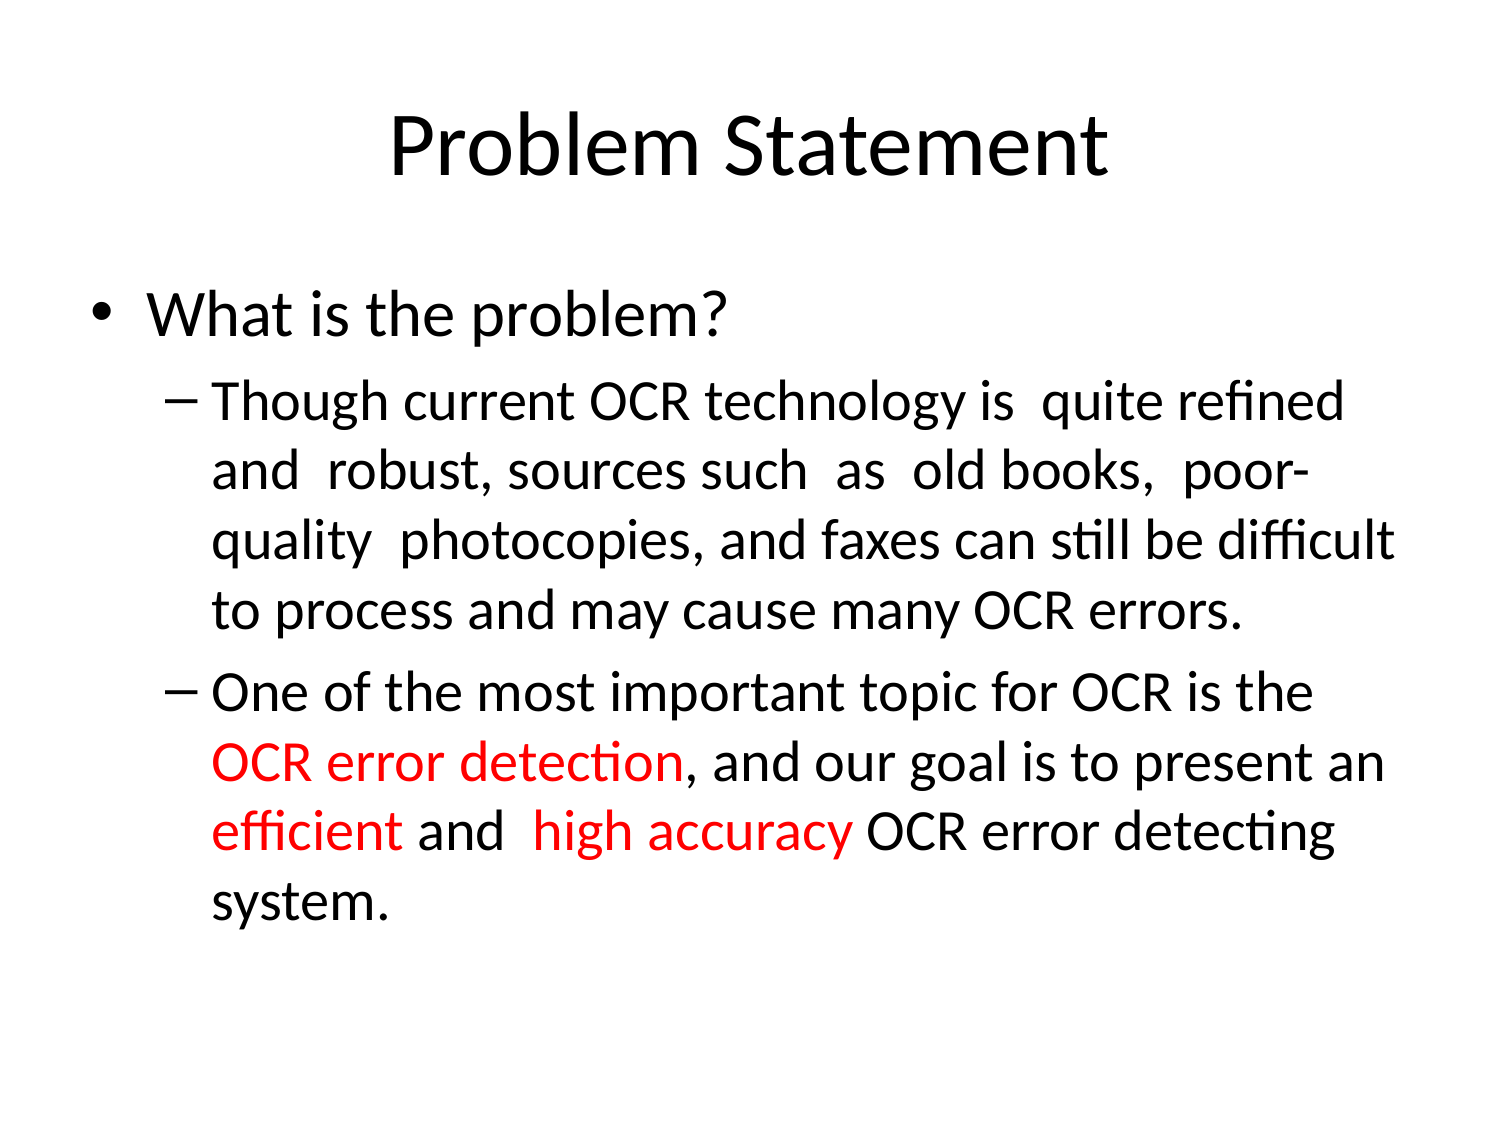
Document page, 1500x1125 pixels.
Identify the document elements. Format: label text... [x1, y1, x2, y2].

list What is the problem? Though current OCR technology is quite refined and robust, sources such as old books, poor-quality photocopies, and faxes can still be difficult to process and may cause many OCR errors. One of the most important topic for OCR is the OCR error detection, and our goal is to present an efficient and high accuracy OCR error detecting system. [75, 262, 1425, 1005]
title Problem Statement [75, 45, 1425, 233]
